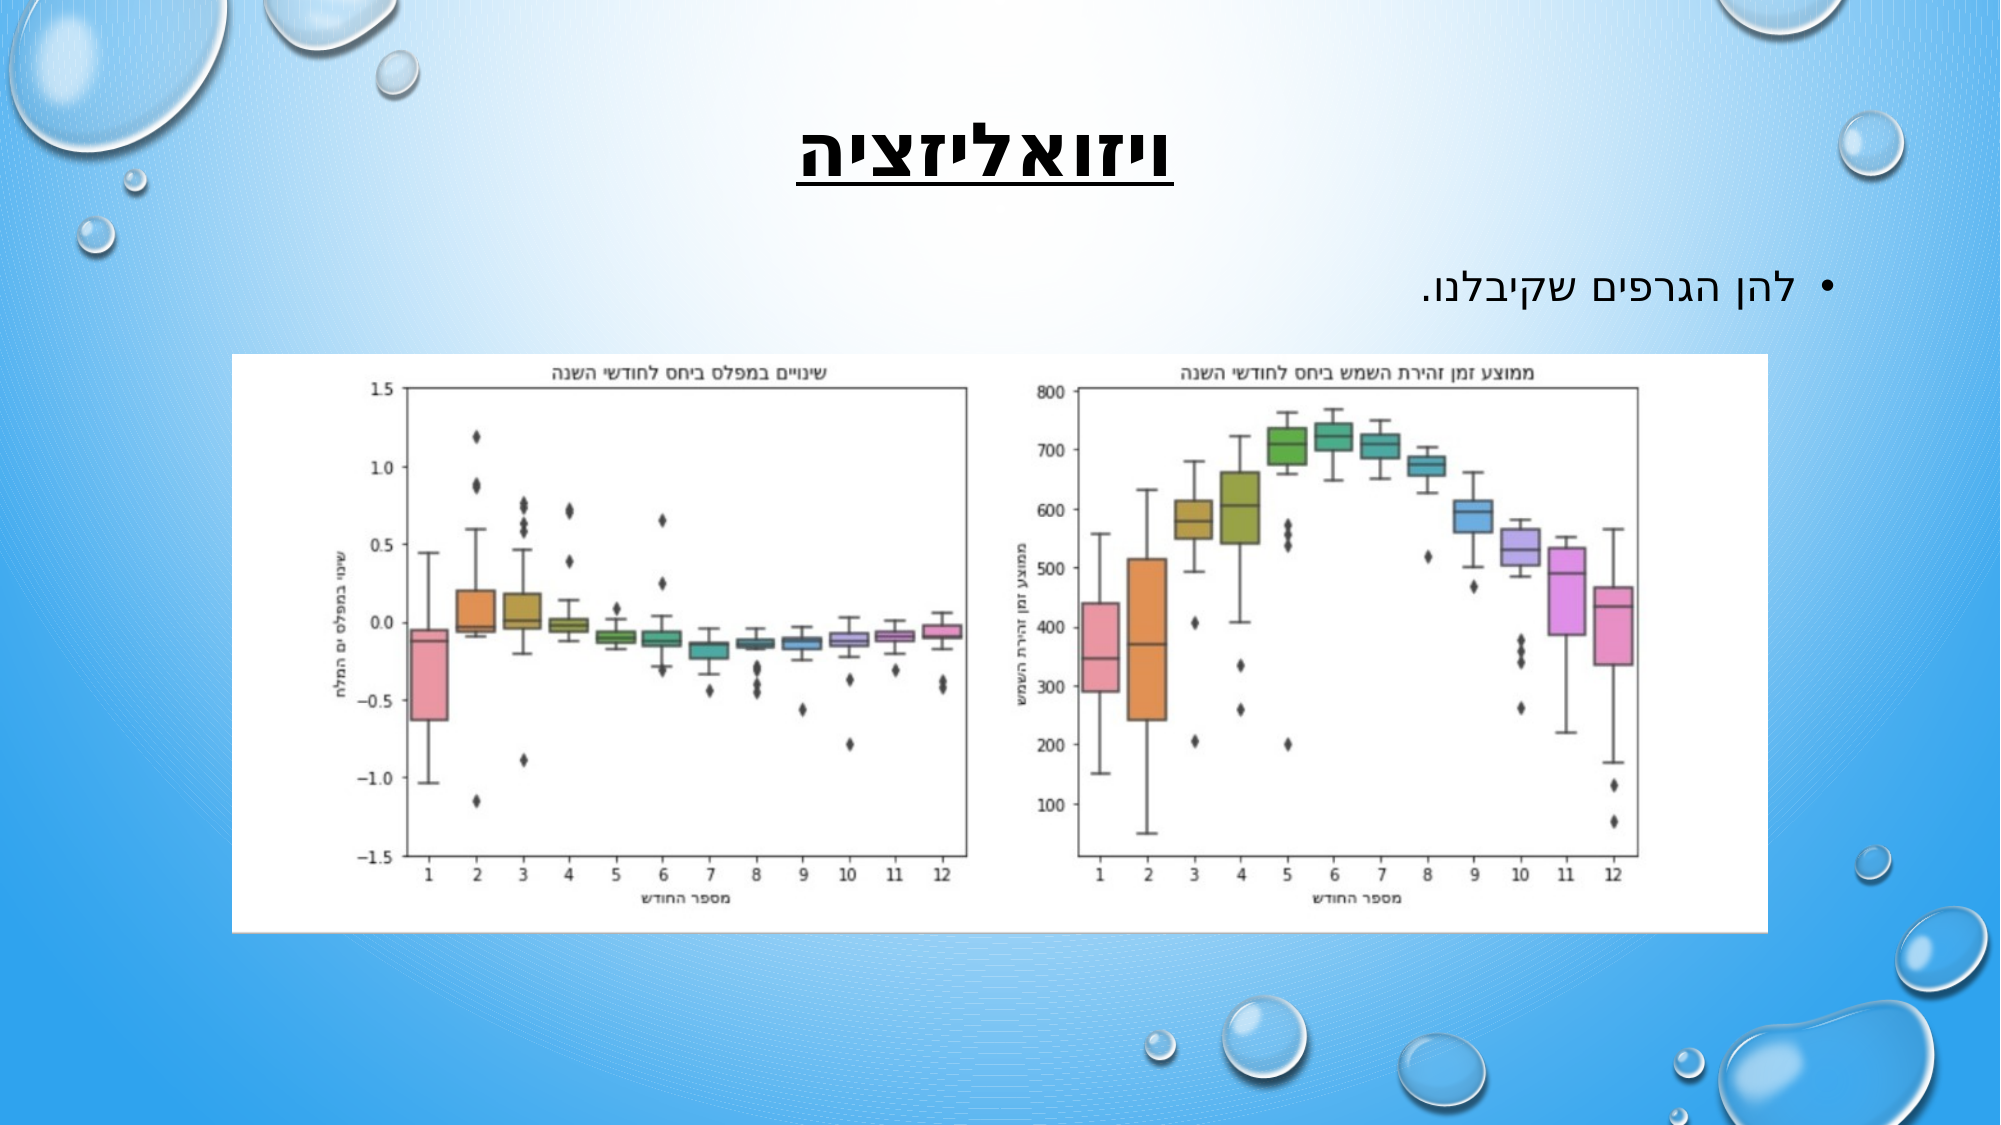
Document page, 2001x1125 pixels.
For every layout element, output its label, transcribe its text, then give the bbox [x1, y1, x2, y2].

picture [0, 0, 2000, 1125]
title ויזואליזציה [135, 103, 1836, 202]
list להן הגרפים שקיבלנו. [149, 242, 1850, 327]
